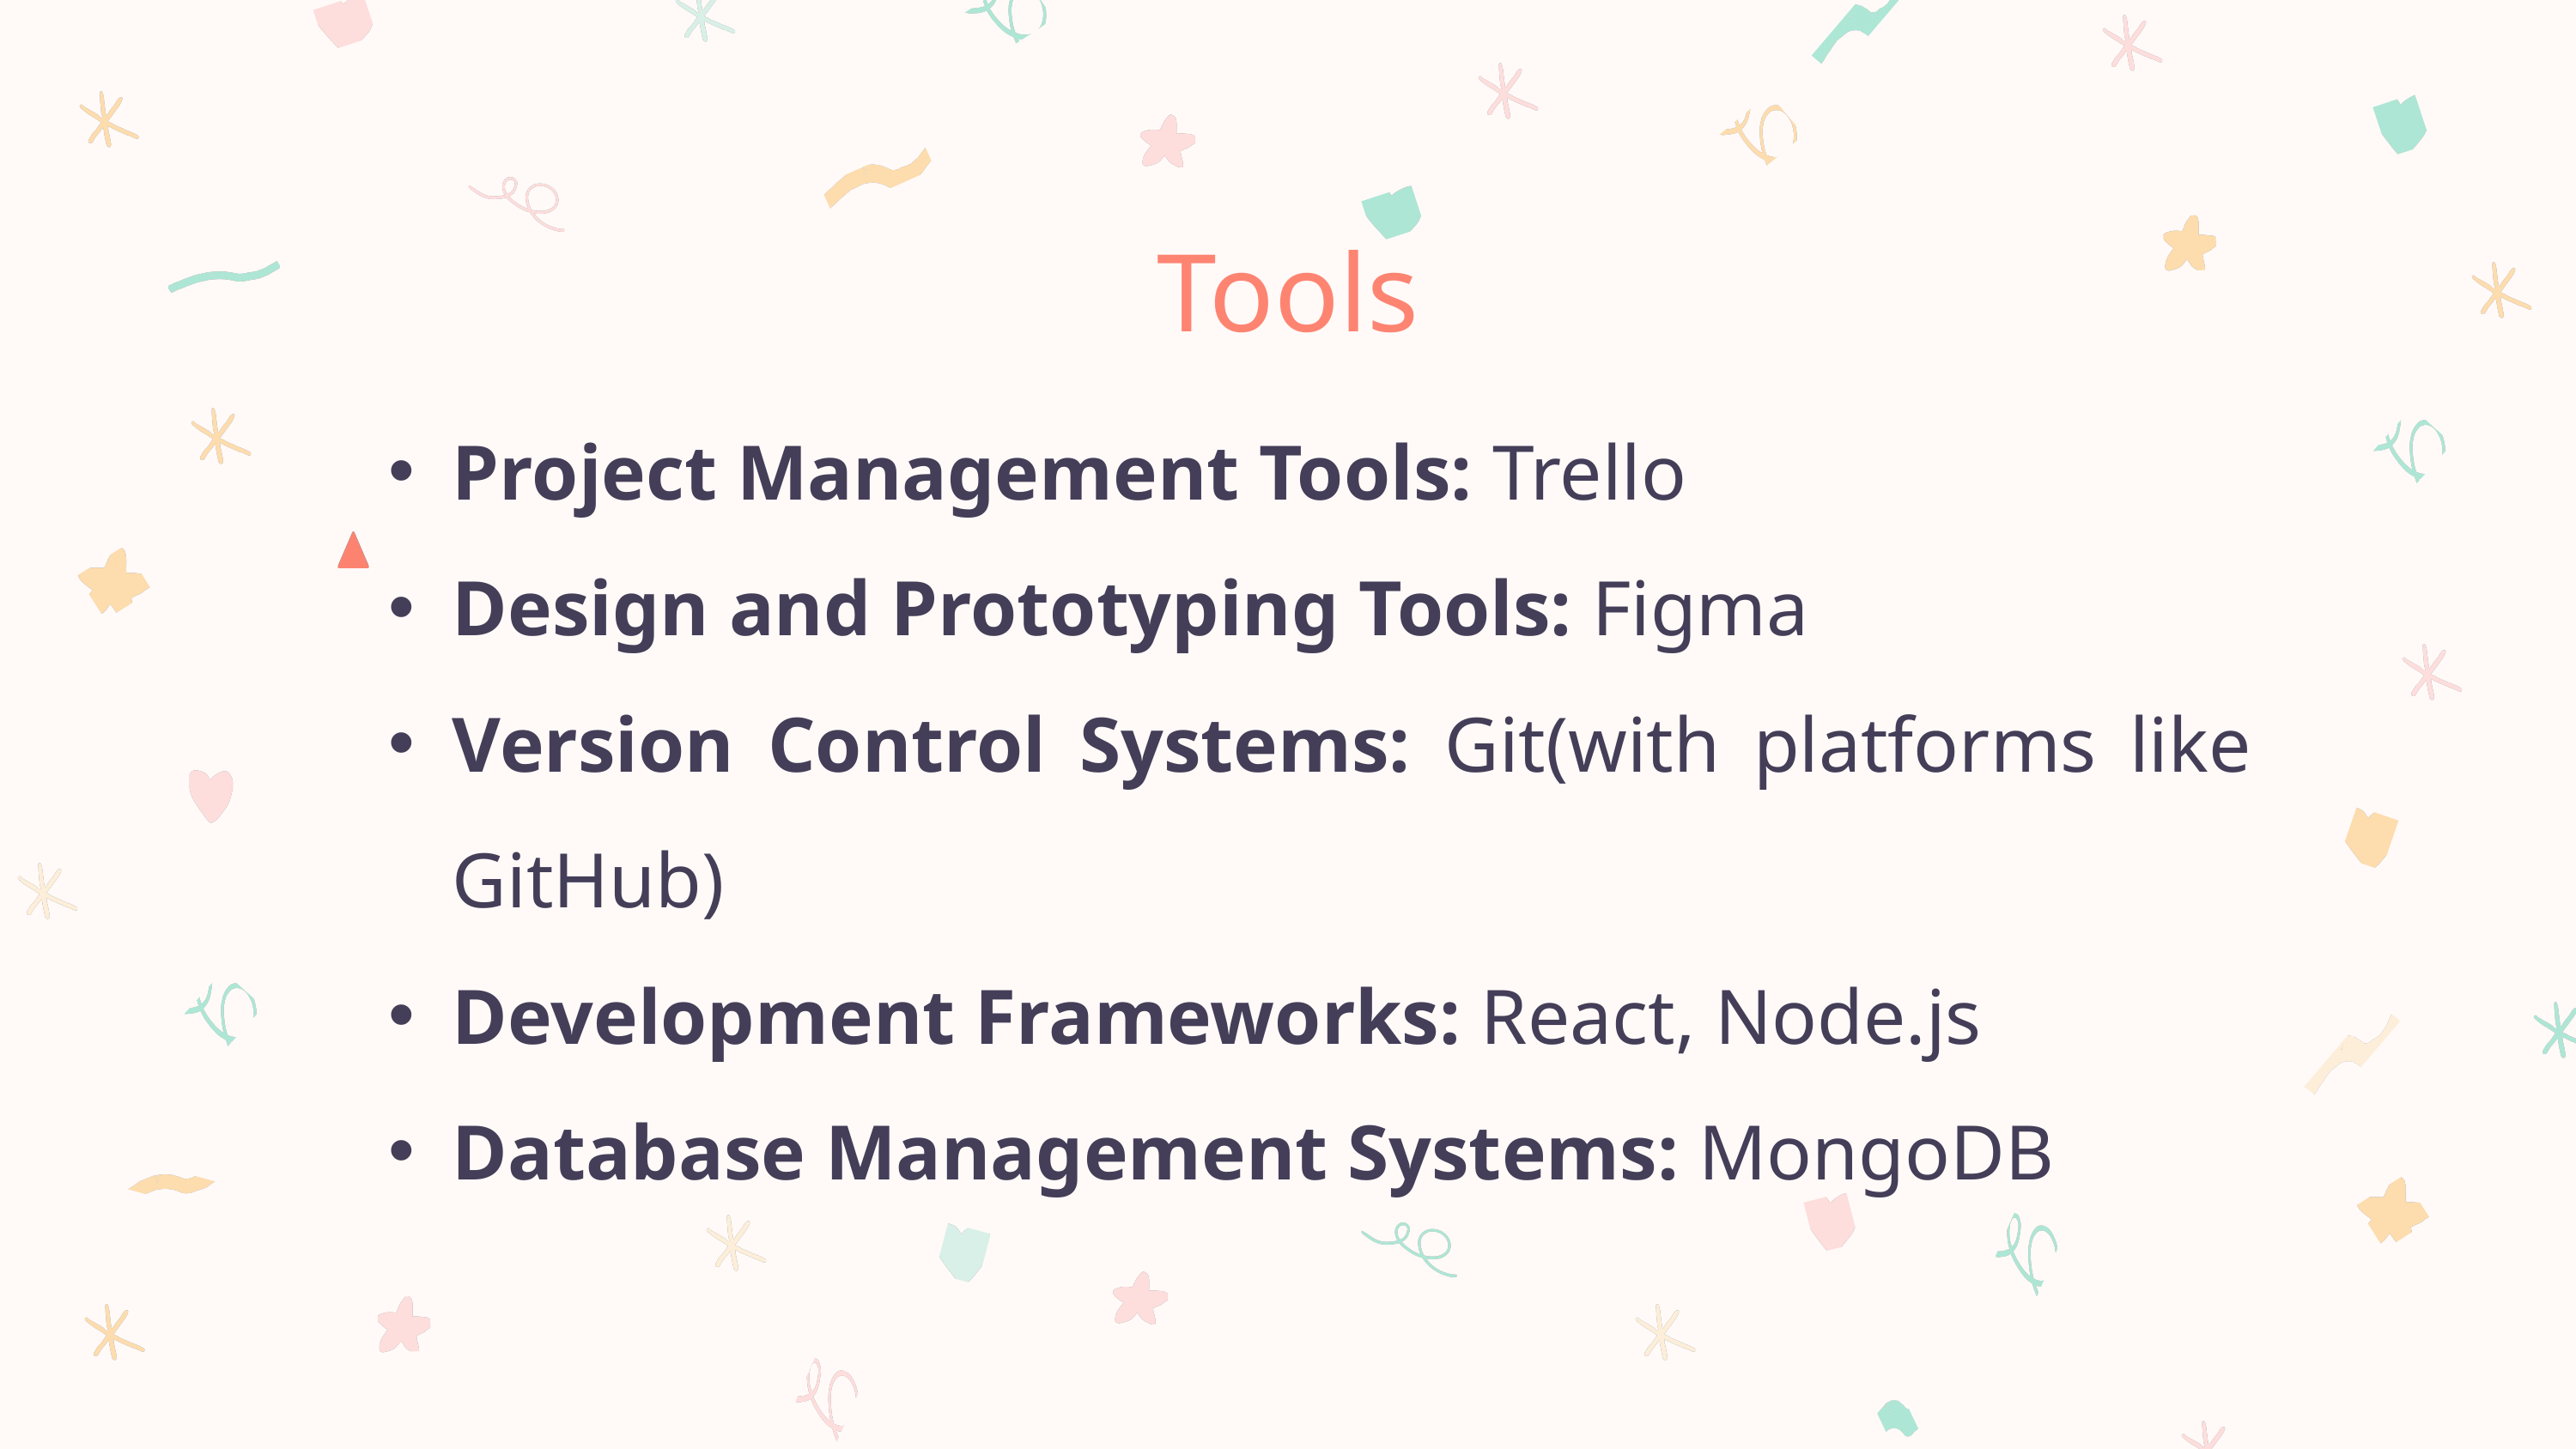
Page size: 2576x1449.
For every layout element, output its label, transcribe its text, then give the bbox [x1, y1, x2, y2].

text_box Project Management Tools: Trello Design and Prototyping Tools: Figma Version Control Systems: Git(with platforms like GitHub) Development Frameworks: React, Node.js Database Management Systems: MongoDB [325, 379, 2251, 1155]
text_box [337, 531, 369, 568]
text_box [76, 0, 2532, 319]
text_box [15, 407, 264, 1079]
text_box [82, 1155, 2432, 1449]
text_box Tools [504, 329, 2072, 354]
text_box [2304, 407, 2576, 1106]
